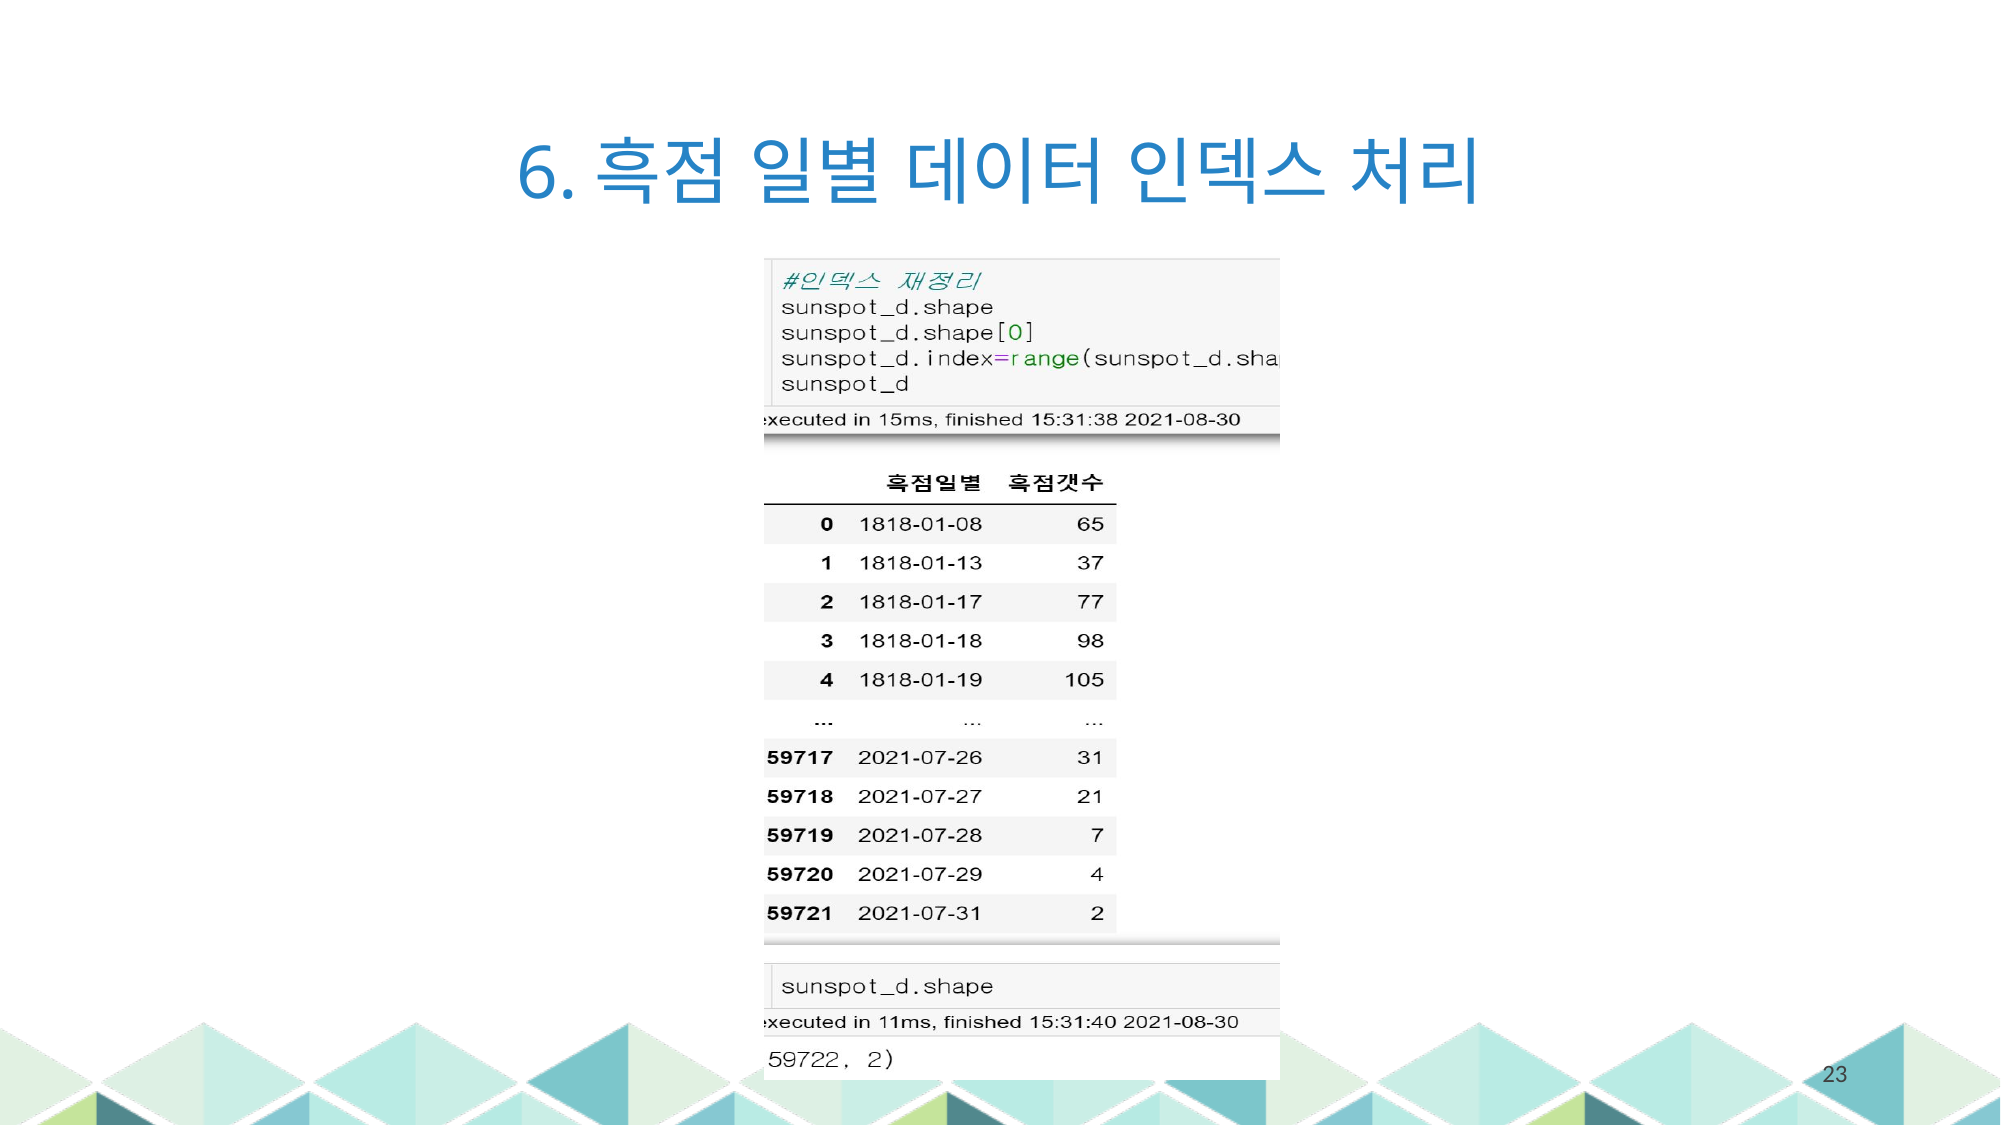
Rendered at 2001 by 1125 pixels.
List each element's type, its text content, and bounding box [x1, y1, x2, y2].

title 6.흑점 일별 데이터 인덱스 처리 [137, 59, 1863, 278]
slide_number 23 [1412, 1042, 1863, 1103]
picture [0, 0, 2001, 1125]
